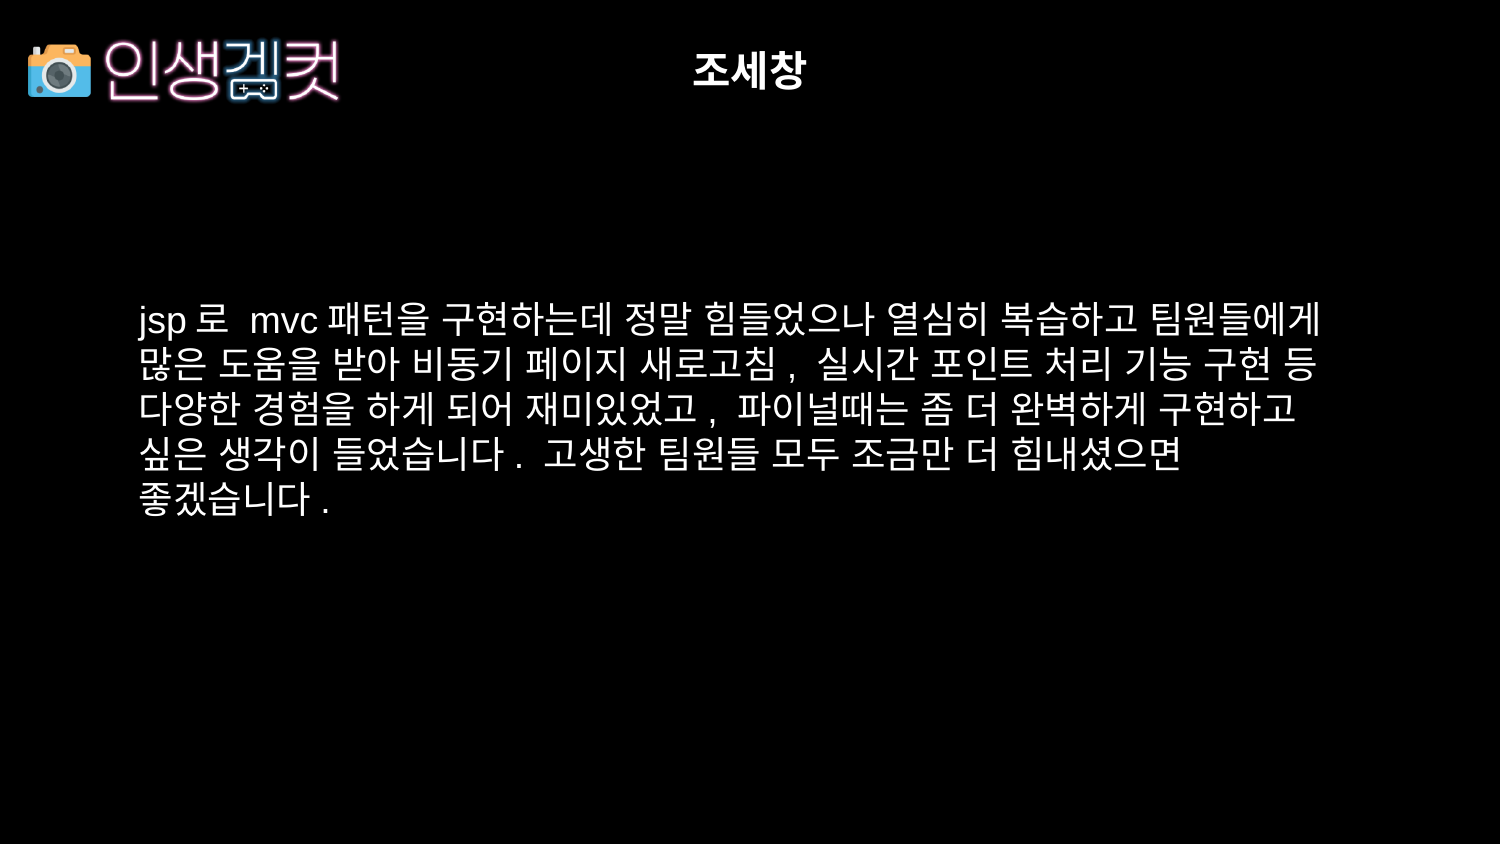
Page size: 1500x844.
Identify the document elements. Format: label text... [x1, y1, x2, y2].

text_box jsp로 mvc패턴을 구현하는데 정말 힘들었으나 열심히 복습하고 팀원들에게 많은 도움을 받아 비동기 페이지 새로고침, 실시간 포인트 처리 기능 구현 등 다양한 경험을 하게 되어 재미있었고, 파이널때는 좀 더 완벽하게 구현하고 싶은 생각이 들었습니다. 고생한 팀원들 모두 조금만 더 힘내셨으면 좋겠습니다. [123, 280, 1376, 564]
text_box 조세창 [584, 8, 915, 131]
picture [17, 25, 348, 114]
